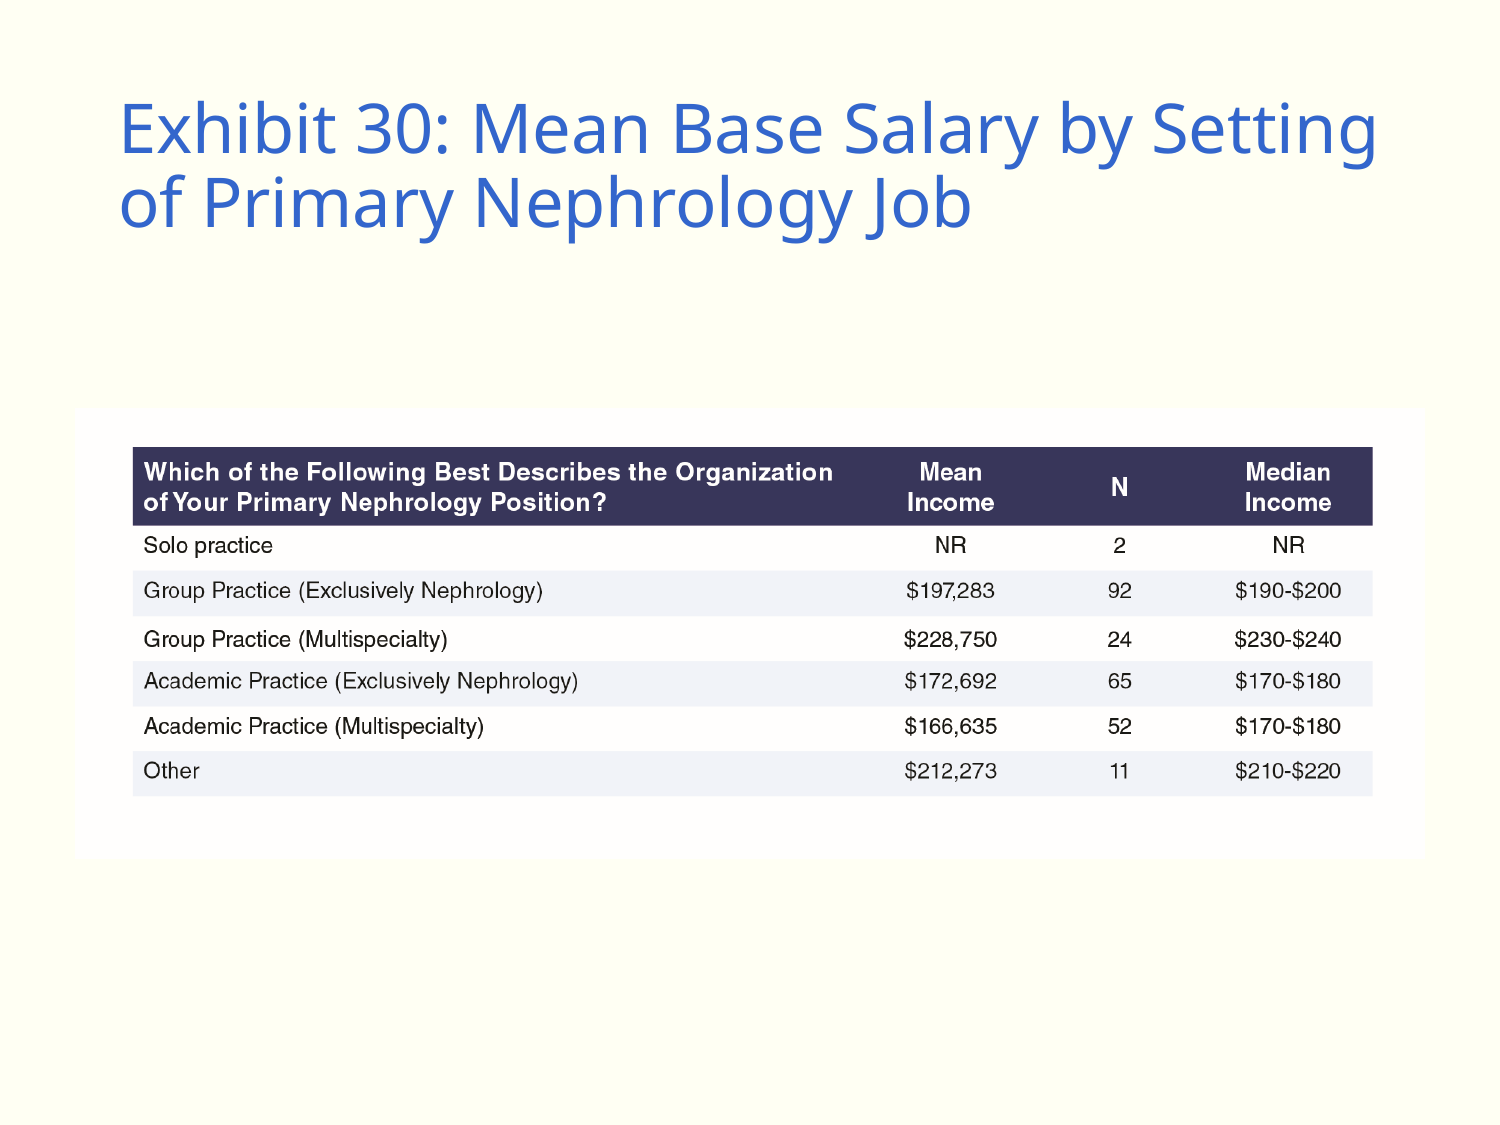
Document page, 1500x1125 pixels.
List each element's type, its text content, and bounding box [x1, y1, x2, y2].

title Exhibit 30: Mean Base Salary by Setting of Primary Nephrology Job [103, 59, 1397, 278]
picture [74, 408, 1425, 859]
